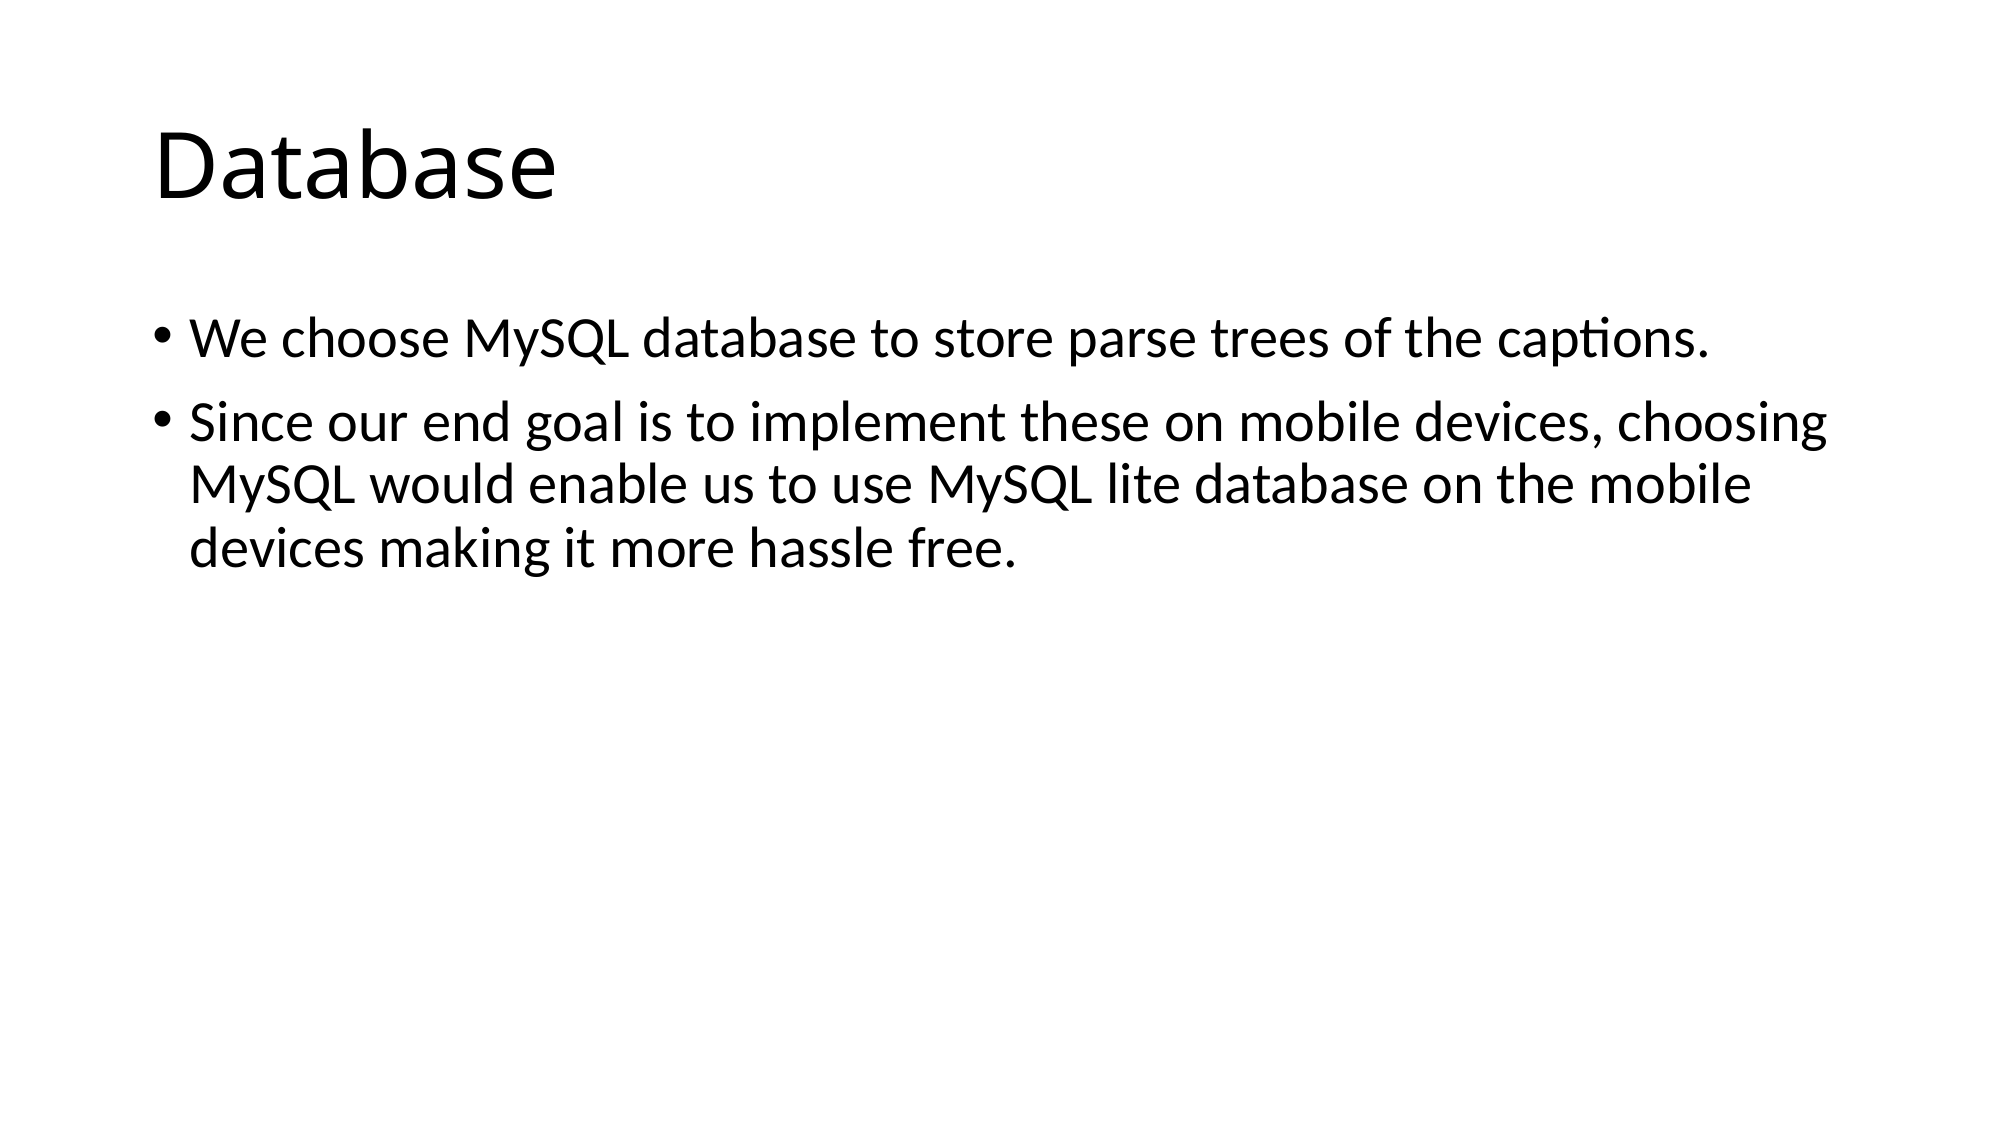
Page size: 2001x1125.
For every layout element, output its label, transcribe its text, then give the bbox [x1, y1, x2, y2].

title Database [137, 59, 1863, 278]
list We choose MySQL database to store parse trees of the captions. Since our end goal is to implement these on mobile devices, choosing MySQL would enable us to use MySQL lite database on the mobile devices making it more hassle free. [137, 299, 1863, 1014]
